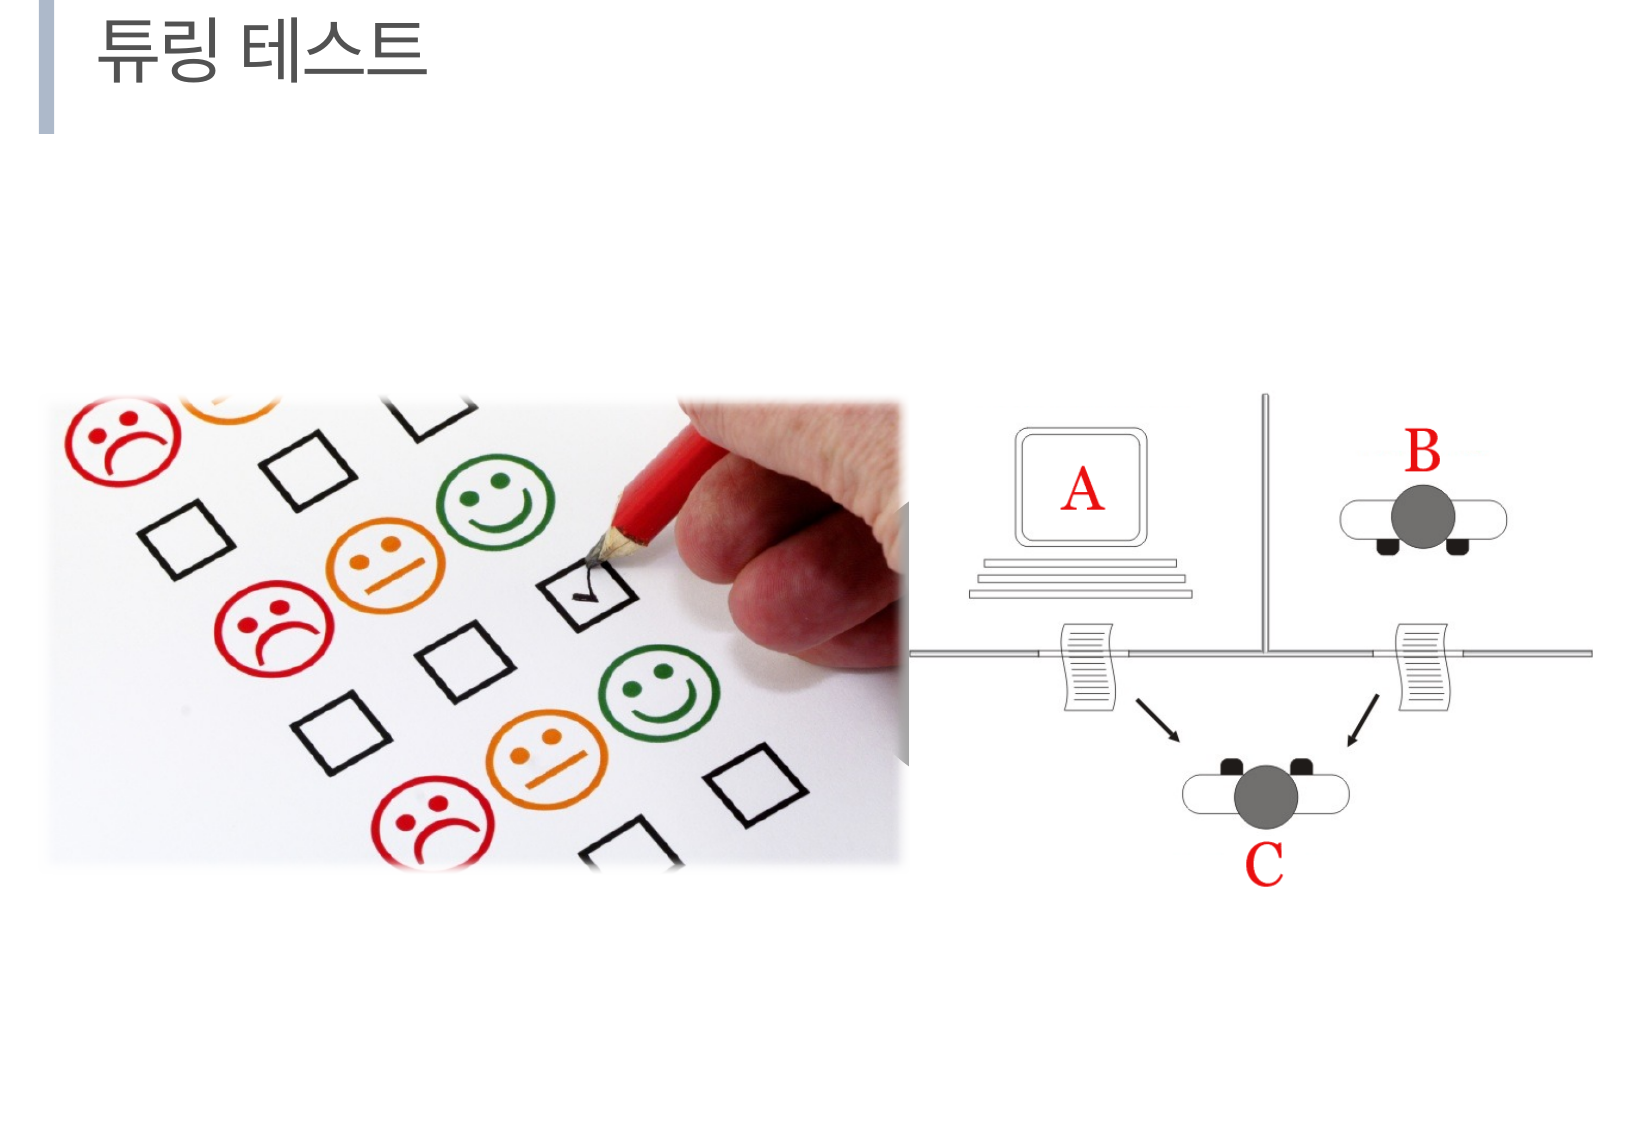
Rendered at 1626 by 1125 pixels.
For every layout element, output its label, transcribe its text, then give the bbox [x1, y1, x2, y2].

picture [38, 373, 1593, 895]
text_box [38, 0, 55, 135]
text_box 튜링 테스트 [80, 0, 446, 99]
